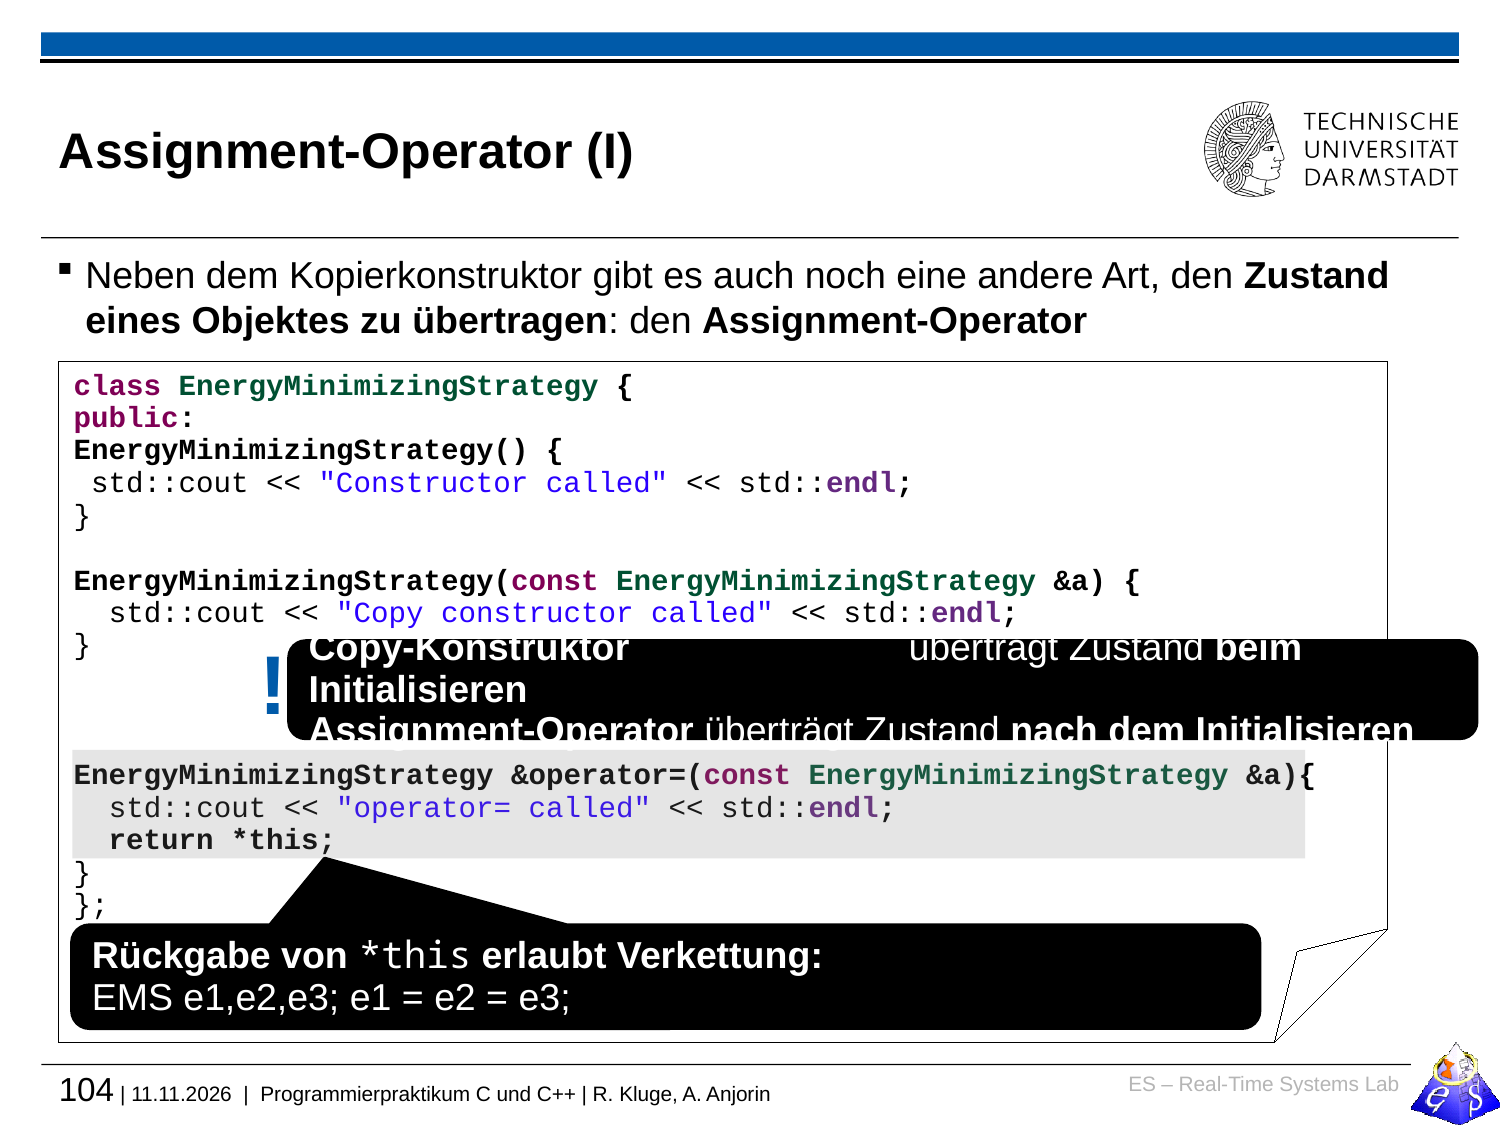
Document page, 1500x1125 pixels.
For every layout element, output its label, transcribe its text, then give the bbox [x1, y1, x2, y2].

text_box Rückgabe von *this erlaubt Verkettung: EMS e1,e2,e3; e1 = e2 = e3; [70, 856, 1262, 1031]
title Assignment-Operator (I) [58, 80, 1187, 218]
picture [1411, 1041, 1500, 1125]
list Neben dem Kopierkonstruktor gibt es auch noch eine andere Art, den Zustand eines Objektes zu übertragen: den Assignment-Operator [41, 243, 1459, 362]
picture [1187, 84, 1483, 214]
text_box [72, 749, 1306, 859]
text_box class EnergyMinimizingStrategy { public: EnergyMinimizingStrategy() { std::cout << "Constructor called" << std::endl; } EnergyMinimizingStrategy(const EnergyMinimizingStrategy &a) { std::cout << "Copy constructor called" << std::endl; } EnergyMinimizingStrategy &operator=(const EnergyMinimizingStrategy &a){ std::cout << "operator= called" << std::endl; return *this; } }; [58, 362, 1388, 1043]
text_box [250, 632, 1477, 742]
